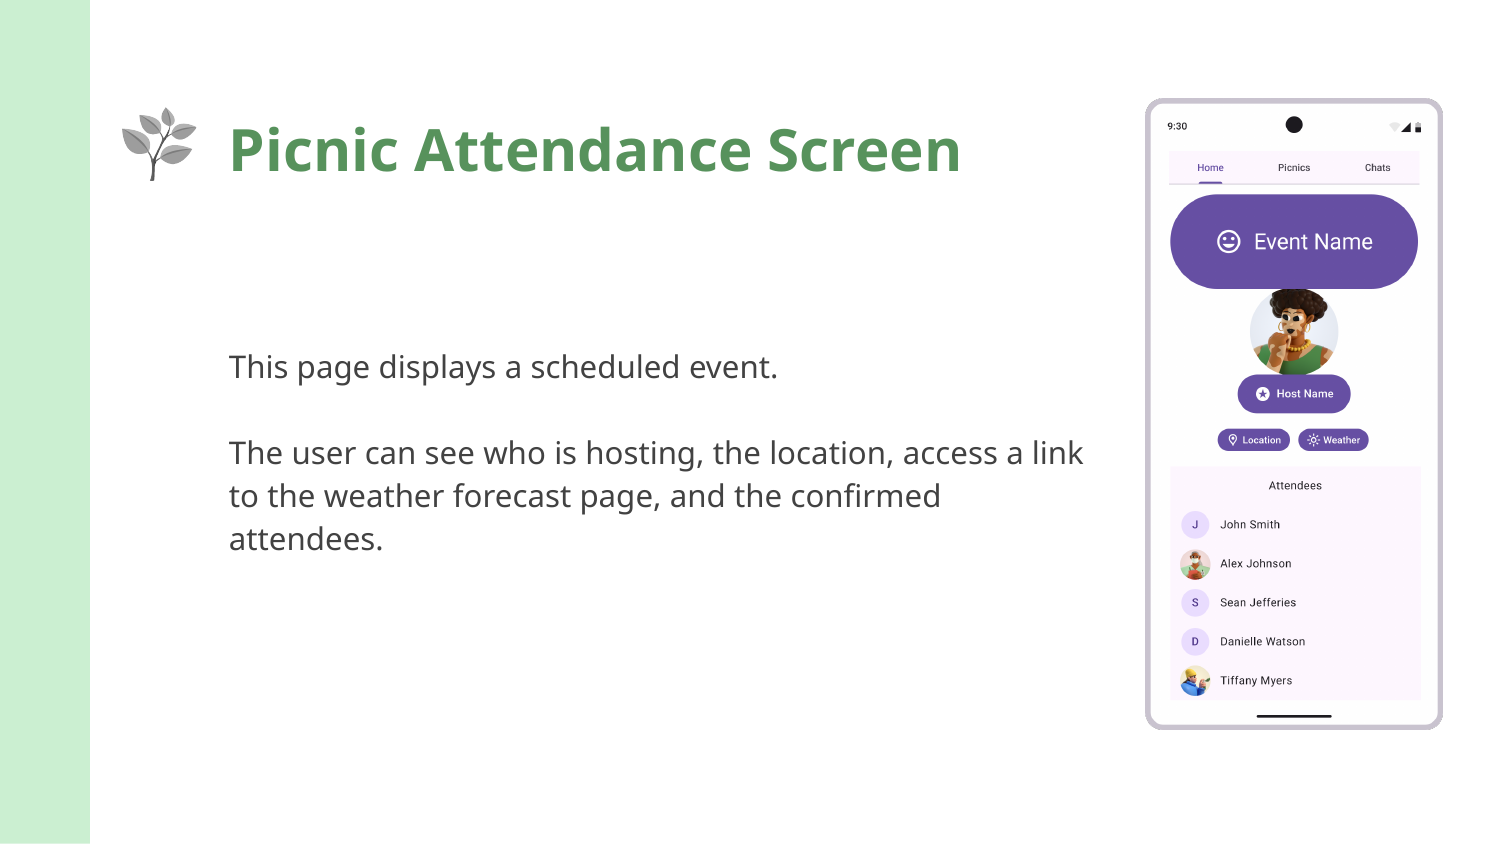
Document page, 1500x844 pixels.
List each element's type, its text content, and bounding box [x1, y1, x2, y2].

list This page displays a scheduled event. The user can see who is hosting, the location, access a link to the weather forecast page, and the confirmed attendees. [213, 326, 1116, 744]
title Picnic Attendance Screen [213, 98, 1142, 263]
picture [122, 107, 197, 181]
picture [1145, 97, 1444, 730]
